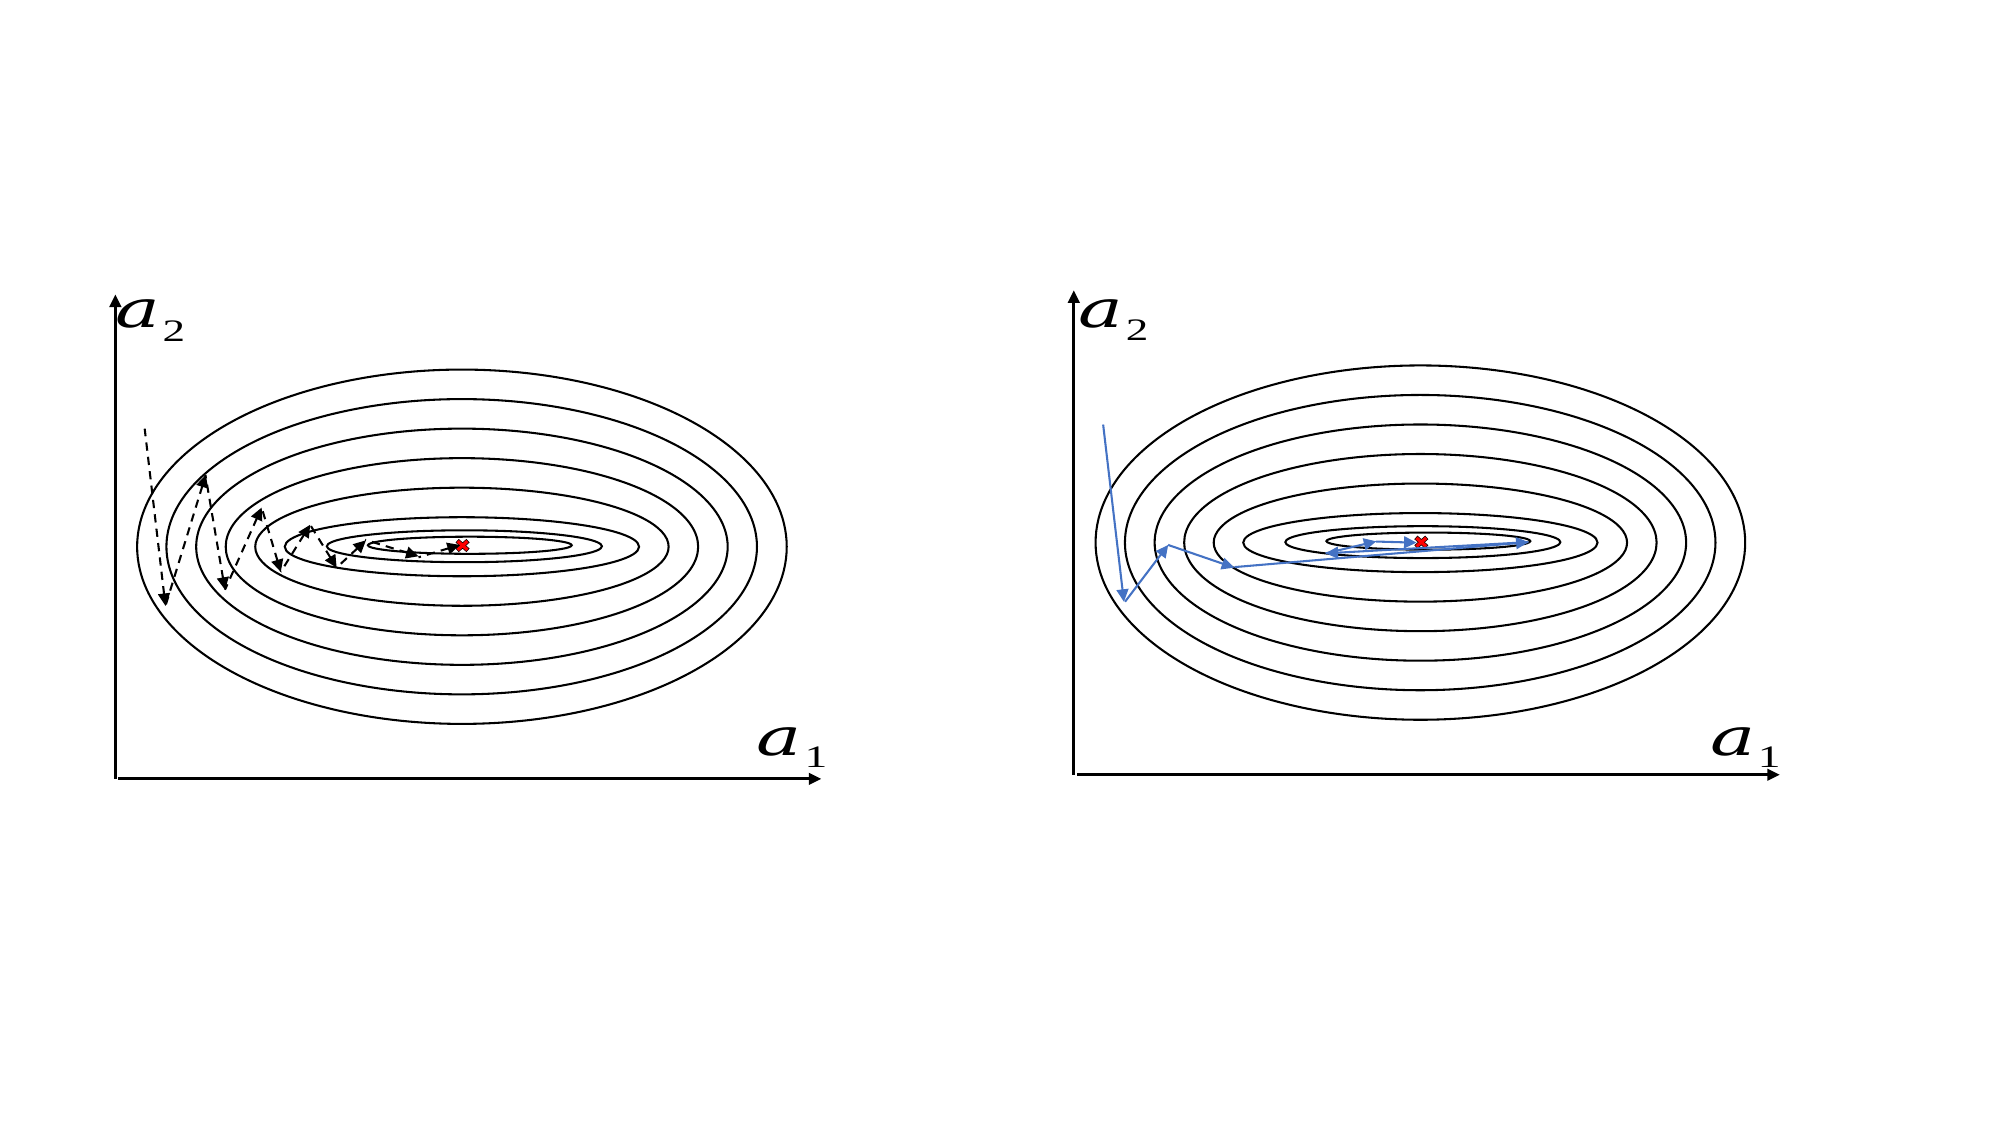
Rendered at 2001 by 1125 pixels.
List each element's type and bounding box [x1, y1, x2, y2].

text_box [115, 282, 827, 779]
text_box [1073, 281, 1781, 775]
